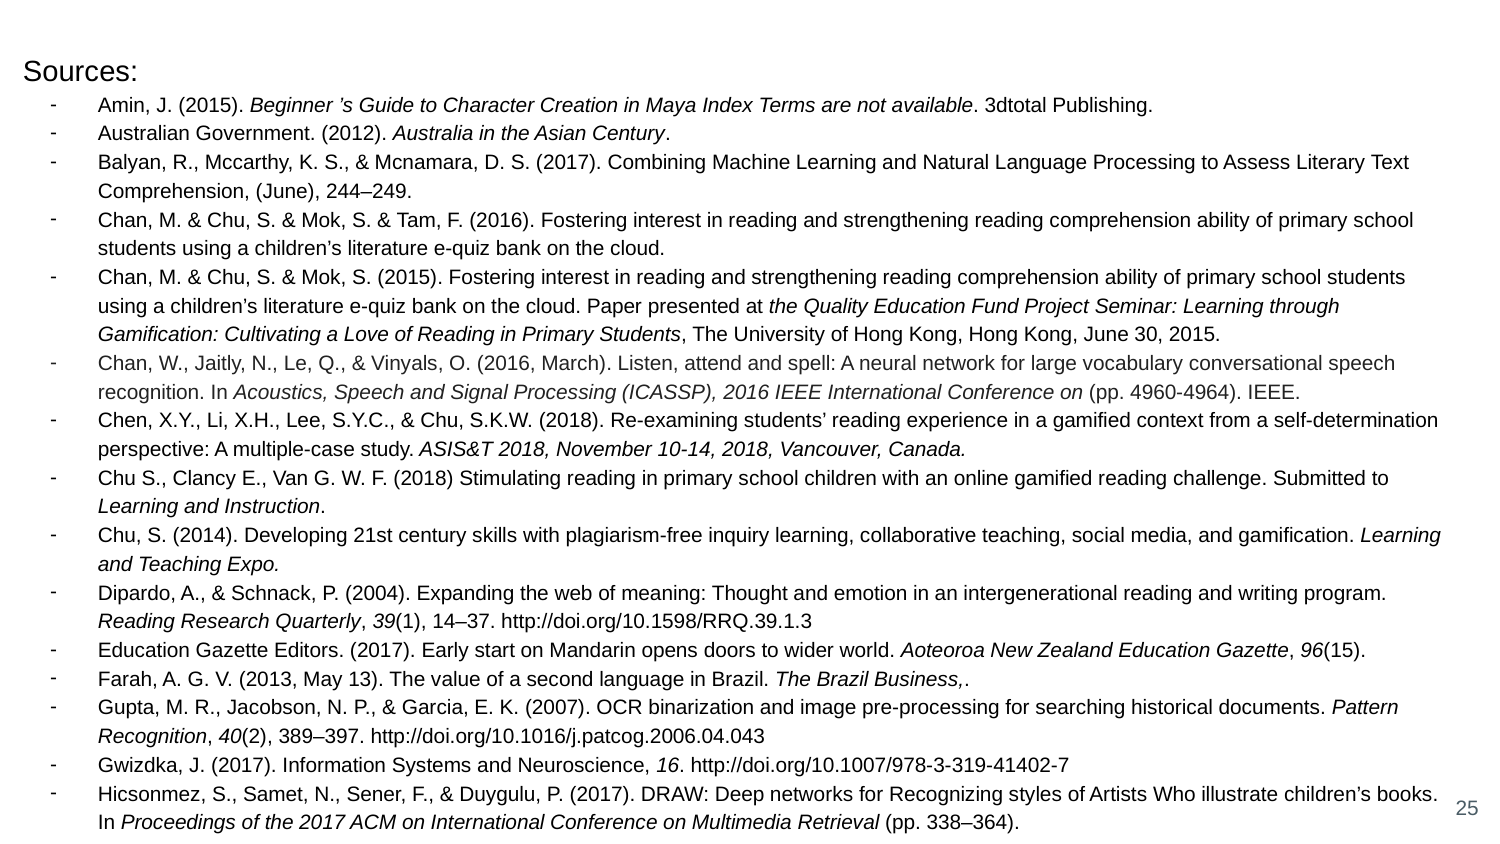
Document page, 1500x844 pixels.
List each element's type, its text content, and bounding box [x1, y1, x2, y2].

text_box Sources: Amin, J. (2015). Beginner ’s Guide to Character Creation in Maya Index Terms are not available. 3dtotal Publishing. Australian Government. (2012). Australia in the Asian Century. Balyan, R., Mccarthy, K. S., & Mcnamara, D. S. (2017). Combining Machine Learning and Natural Language Processing to Assess Literary Text Comprehension, (June), 244–249. Chan, M. & Chu, S. & Mok, S. & Tam, F. (2016). Fostering interest in reading and strengthening reading comprehension ability of primary school students using a children’s literature e-quiz bank on the cloud. Chan, M. & Chu, S. & Mok, S. (2015). Fostering interest in reading and strengthening reading comprehension ability of primary school students using a children’s literature e-quiz bank on the cloud. Paper presented at the Quality Education Fund Project Seminar: Learning through Gamification: Cultivating a Love of Reading in Primary Students, The University of Hong Kong, Hong Kong, June 30, 2015. Chan, W., Jaitly, N., Le, Q., & Vinyals, O. (2016, March). Listen, attend and spell: A neural network for large vocabulary conversational speech recognition. In Acoustics, Speech and Signal Processing (ICASSP), 2016 IEEE International Conference on (pp. 4960-4964). IEEE. Chen, X.Y., Li, X.H., Lee, S.Y.C., & Chu, S.K.W. (2018). Re-examining students’ reading experience in a gamified context from a self-determination perspective: A multiple-case study. ASIS&T 2018, November 10-14, 2018, Vancouver, Canada. Chu S., Clancy E., Van G. W. F. (2018) Stimulating reading in primary school children with an online gamified reading challenge. Submitted to Learning and Instruction. Chu, S. (2014). Developing 21st century skills with plagiarism-free inquiry learning, collaborative teaching, social media, and gamification. Learning and Teaching Expo. Dipardo, A., & Schnack, P. (2004). Expanding the web of meaning: Thought and emotion in an intergenerational reading and writing program. Reading Research Quarterly, 39(1), 14–37. http://doi.org/10.1598/RRQ.39.1.3 Education Gazette Editors. (2017). Early start on Mandarin opens doors to wider world. Aoteoroa New Zealand Education Gazette, 96(15). Farah, A. G. V. (2013, May 13). The value of a second language in Brazil. The Brazil Business,. Gupta, M. R., Jacobson, N. P., & Garcia, E. K. (2007). OCR binarization and image pre-processing for searching historical documents. Pattern Recognition, 40(2), 389–397. http://doi.org/10.1016/j.patcog.2006.04.043 Gwizdka, J. (2017). Information Systems and Neuroscience, 16. http://doi.org/10.1007/978-3-319-41402-7 Hicsonmez, S., Samet, N., Sener, F., & Duygulu, P. (2017). DRAW: Deep networks for Recognizing styles of Artists Who illustrate children’s books. In Proceedings of the 2017 ACM on International Conference on Multimedia Retrieval (pp. 338–364). [7, 32, 1467, 163]
slide_number ‹#› [1403, 779, 1494, 844]
